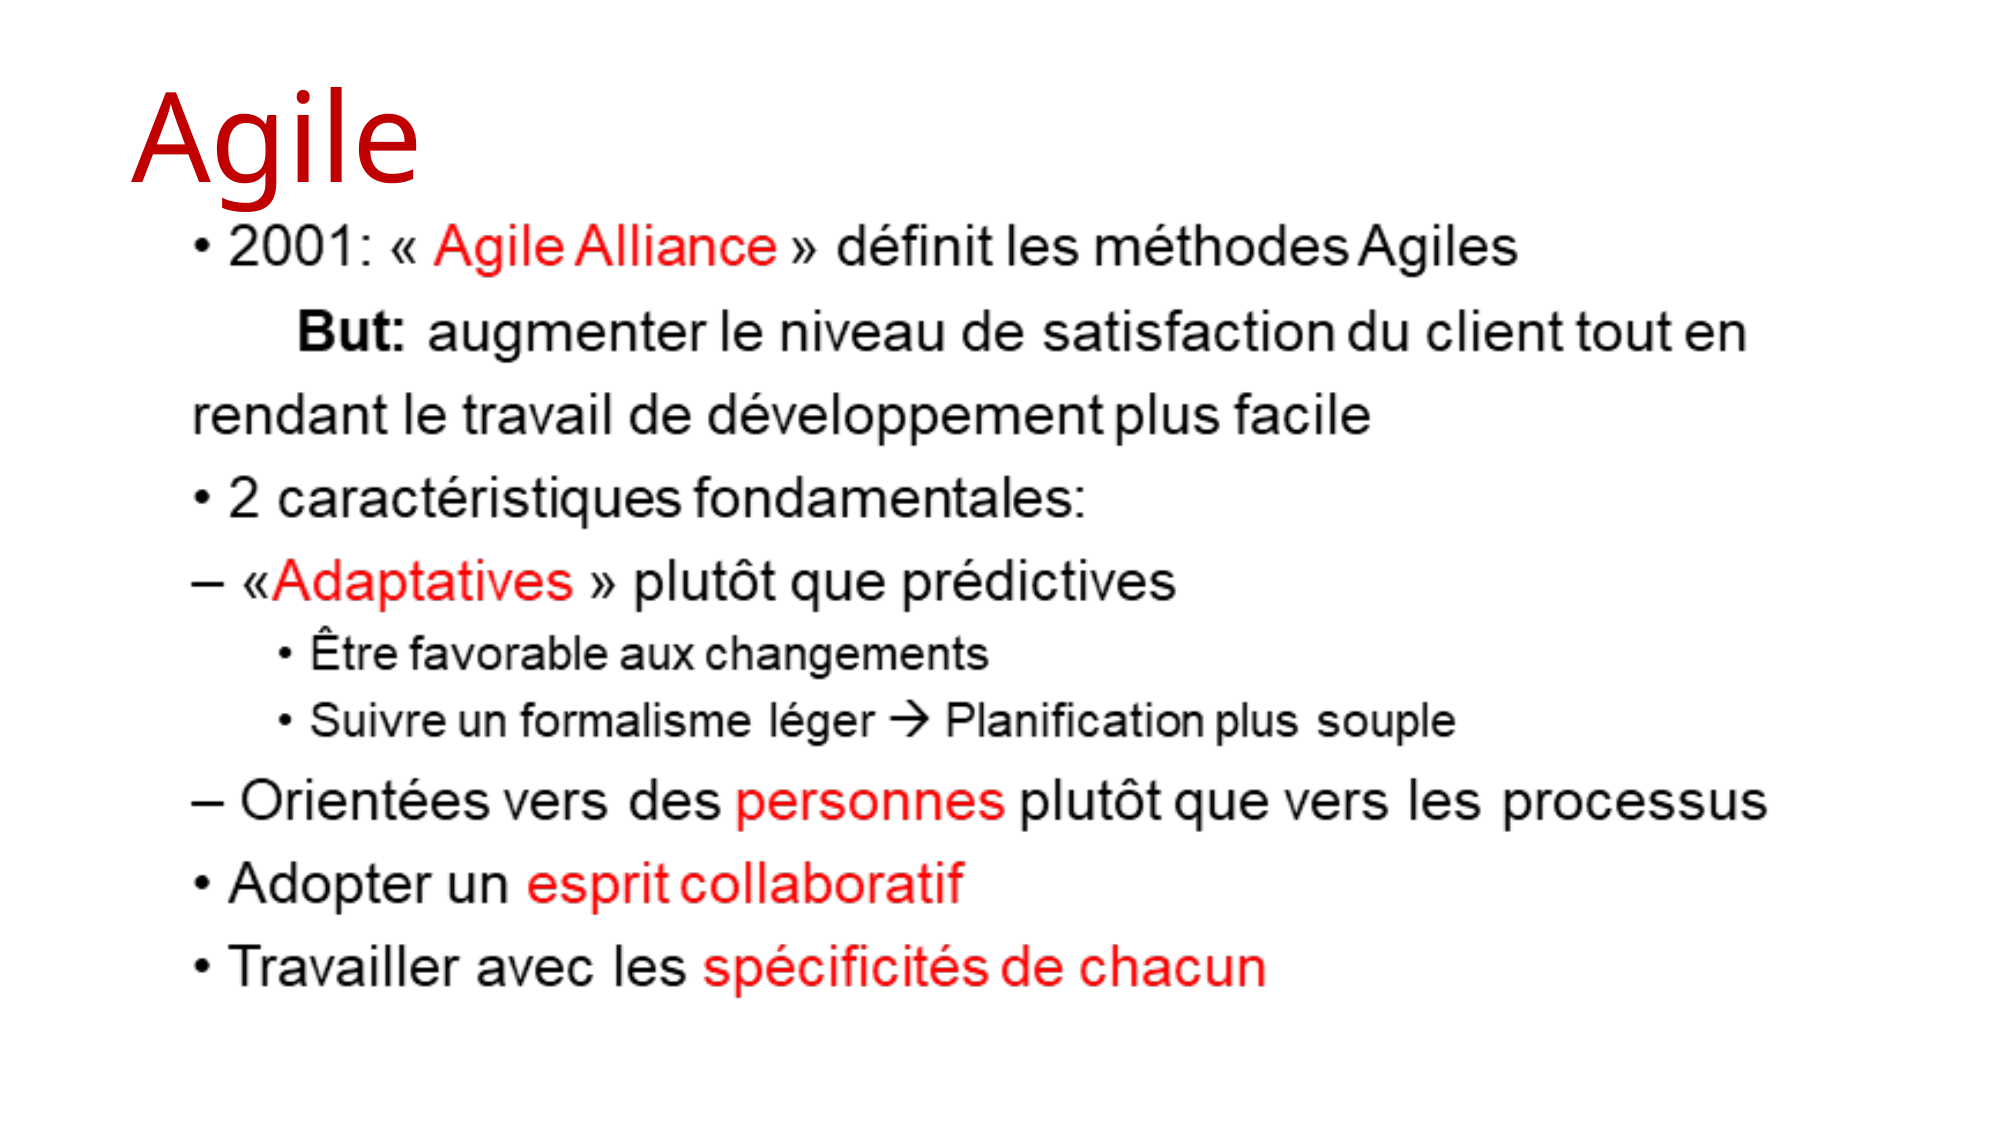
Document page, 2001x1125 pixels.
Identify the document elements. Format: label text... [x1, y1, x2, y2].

title Agile [115, 0, 1841, 218]
picture [155, 190, 1802, 1033]
